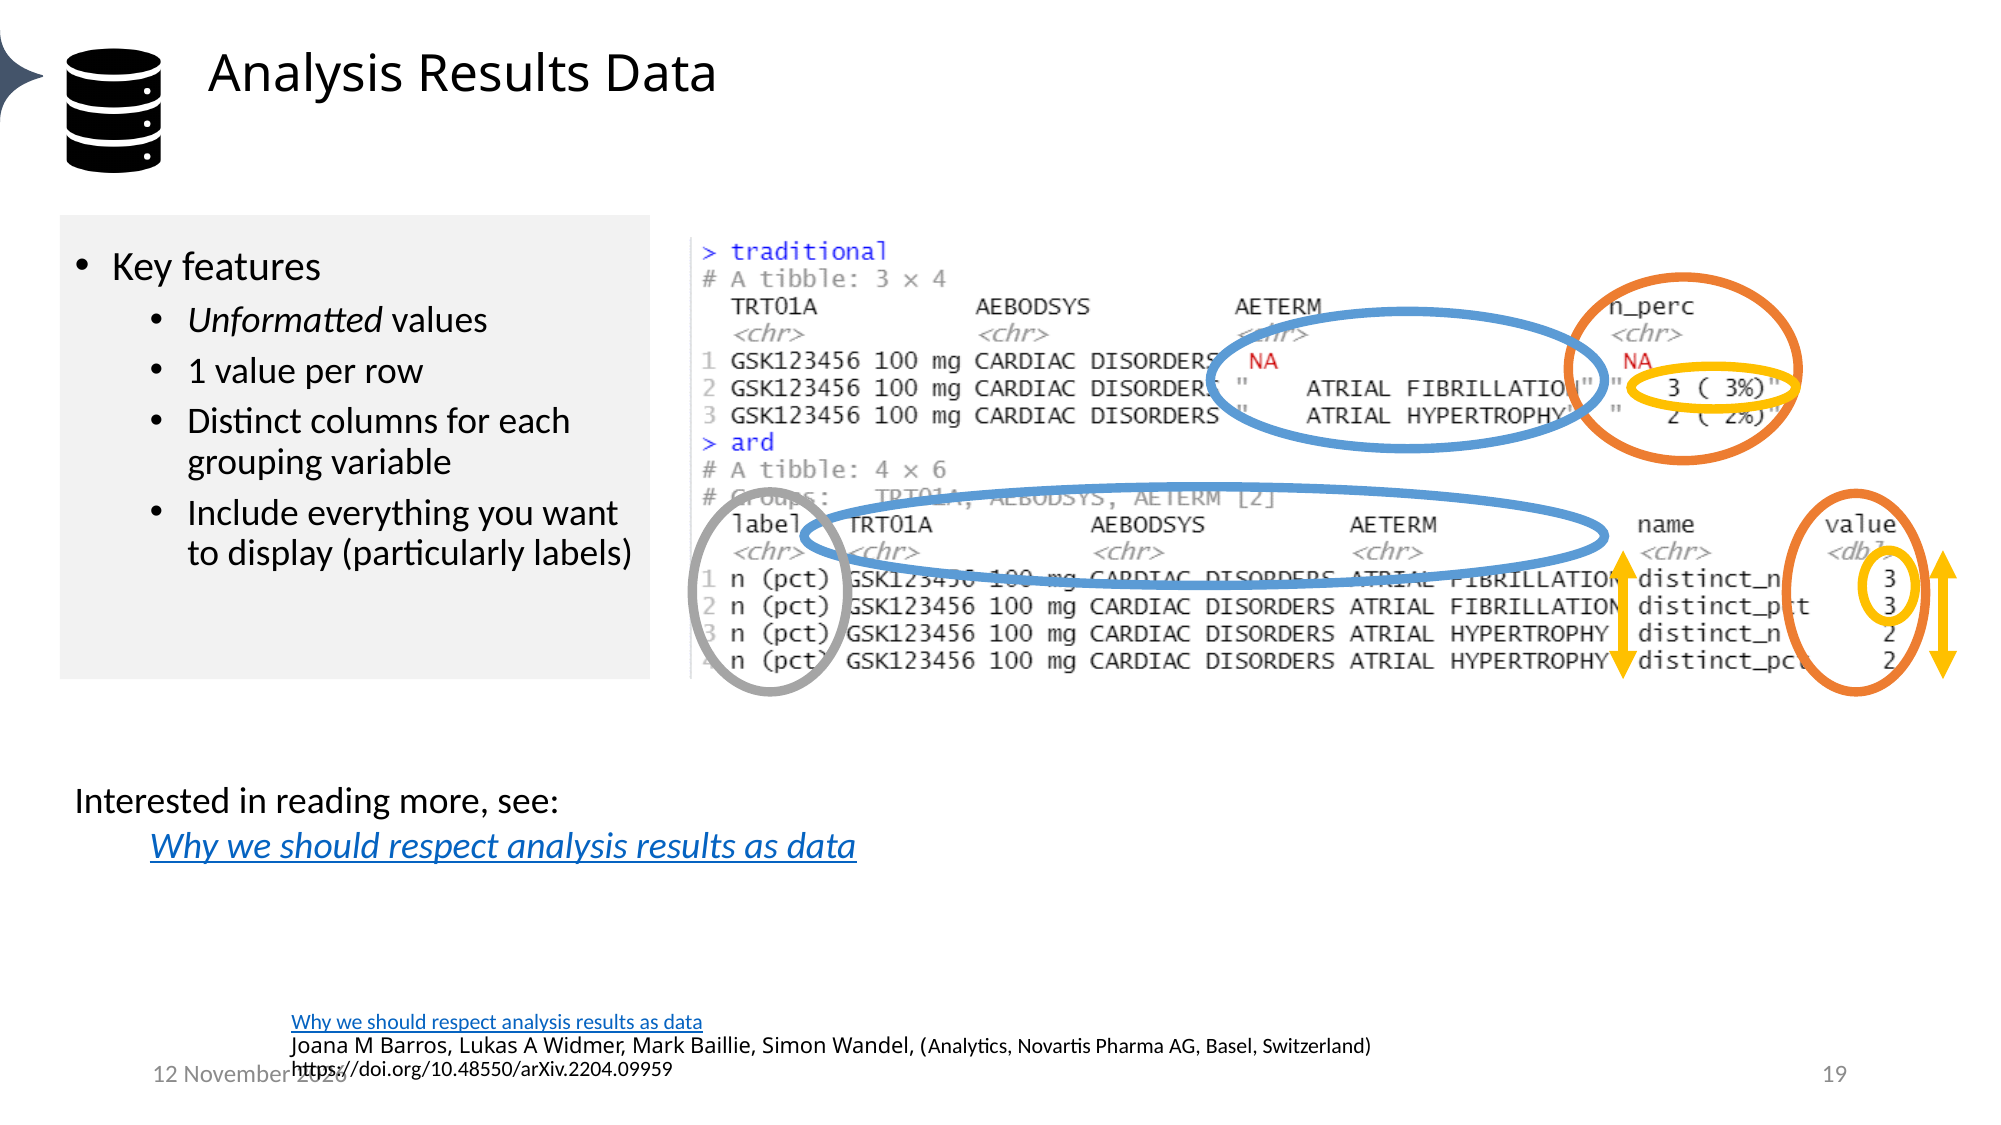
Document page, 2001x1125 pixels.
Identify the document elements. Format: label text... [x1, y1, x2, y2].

slide_number 19 [1412, 1042, 1863, 1103]
text_box [1820, 679, 1892, 693]
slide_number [137, 1042, 588, 1103]
list Key features Unformatted values 1 value per row Distinct columns for each grouping variable Include everything you want to display (particularly labels) [59, 215, 650, 680]
text_box [1902, 516, 1927, 669]
text_box Interested in reading more, see: Why we should respect analysis results as data [59, 768, 1716, 874]
picture [688, 237, 1902, 679]
list Why we should respect analysis results as data Joana M Barros, Lukas A Widmer, Mark Baillie, Simon Wandel, (Analytics, Novartis Pharma AG, Basel, Switzerland) https://doi.org/10.48550/arXiv.2204.09959 [291, 1032, 1962, 1094]
text_box [1902, 553, 1917, 619]
picture [33, 32, 194, 189]
title Analysis Results Data [194, 39, 1940, 111]
text_box [730, 679, 810, 693]
